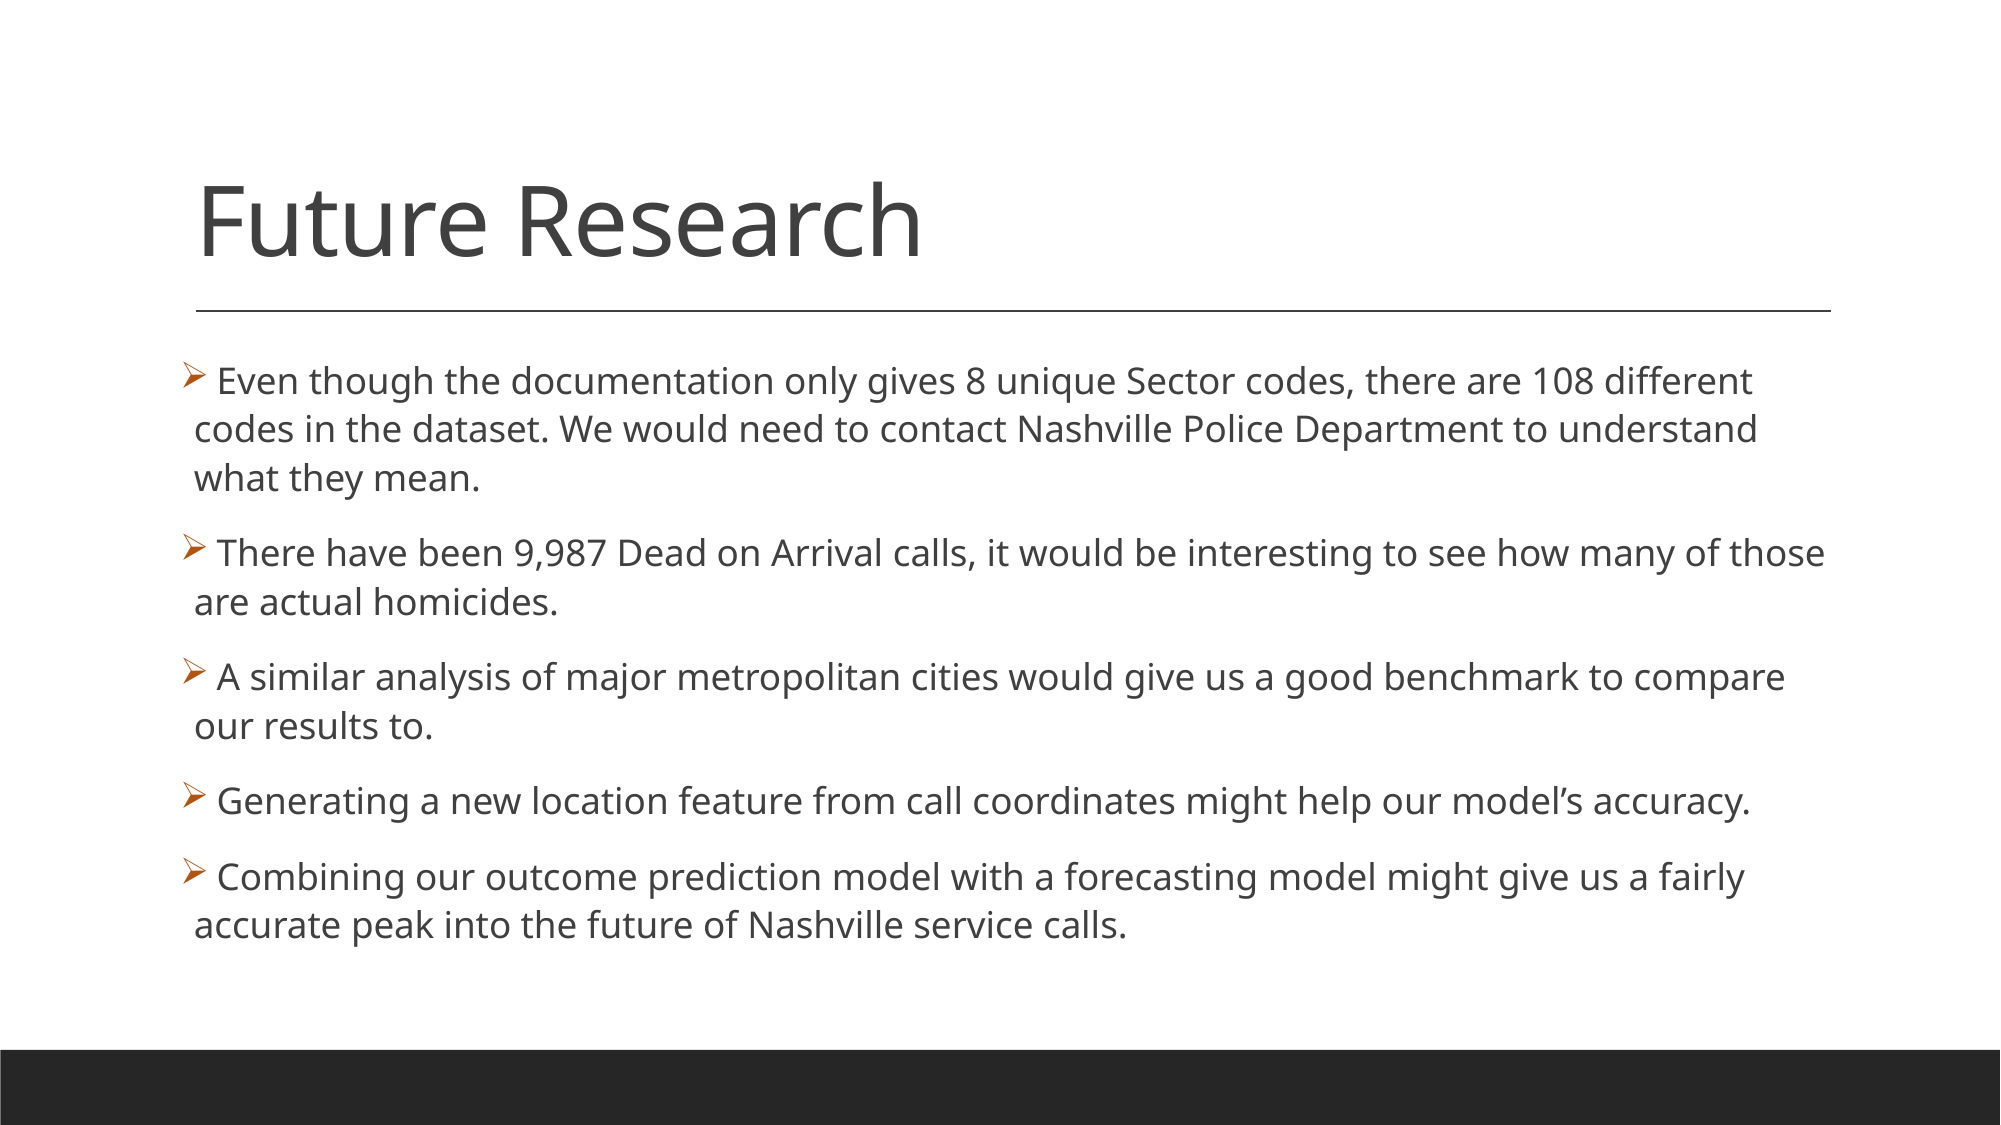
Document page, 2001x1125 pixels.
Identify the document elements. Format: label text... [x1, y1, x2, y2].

title Future Research [180, 47, 1830, 285]
list Even though the documentation only gives 8 unique Sector codes, there are 108 different codes in the dataset. We would need to contact Nashville Police Department to understand what they mean. There have been 9,987 Dead on Arrival calls, it would be interesting to see how many of those are actual homicides. A similar analysis of major metropolitan cities would give us a good benchmark to compare our results to. Generating a new location feature from call coordinates might help our model’s accuracy. Combining our outcome prediction model with a forecasting model might give us a fairly accurate peak into the future of Nashville service calls. [180, 345, 1830, 963]
